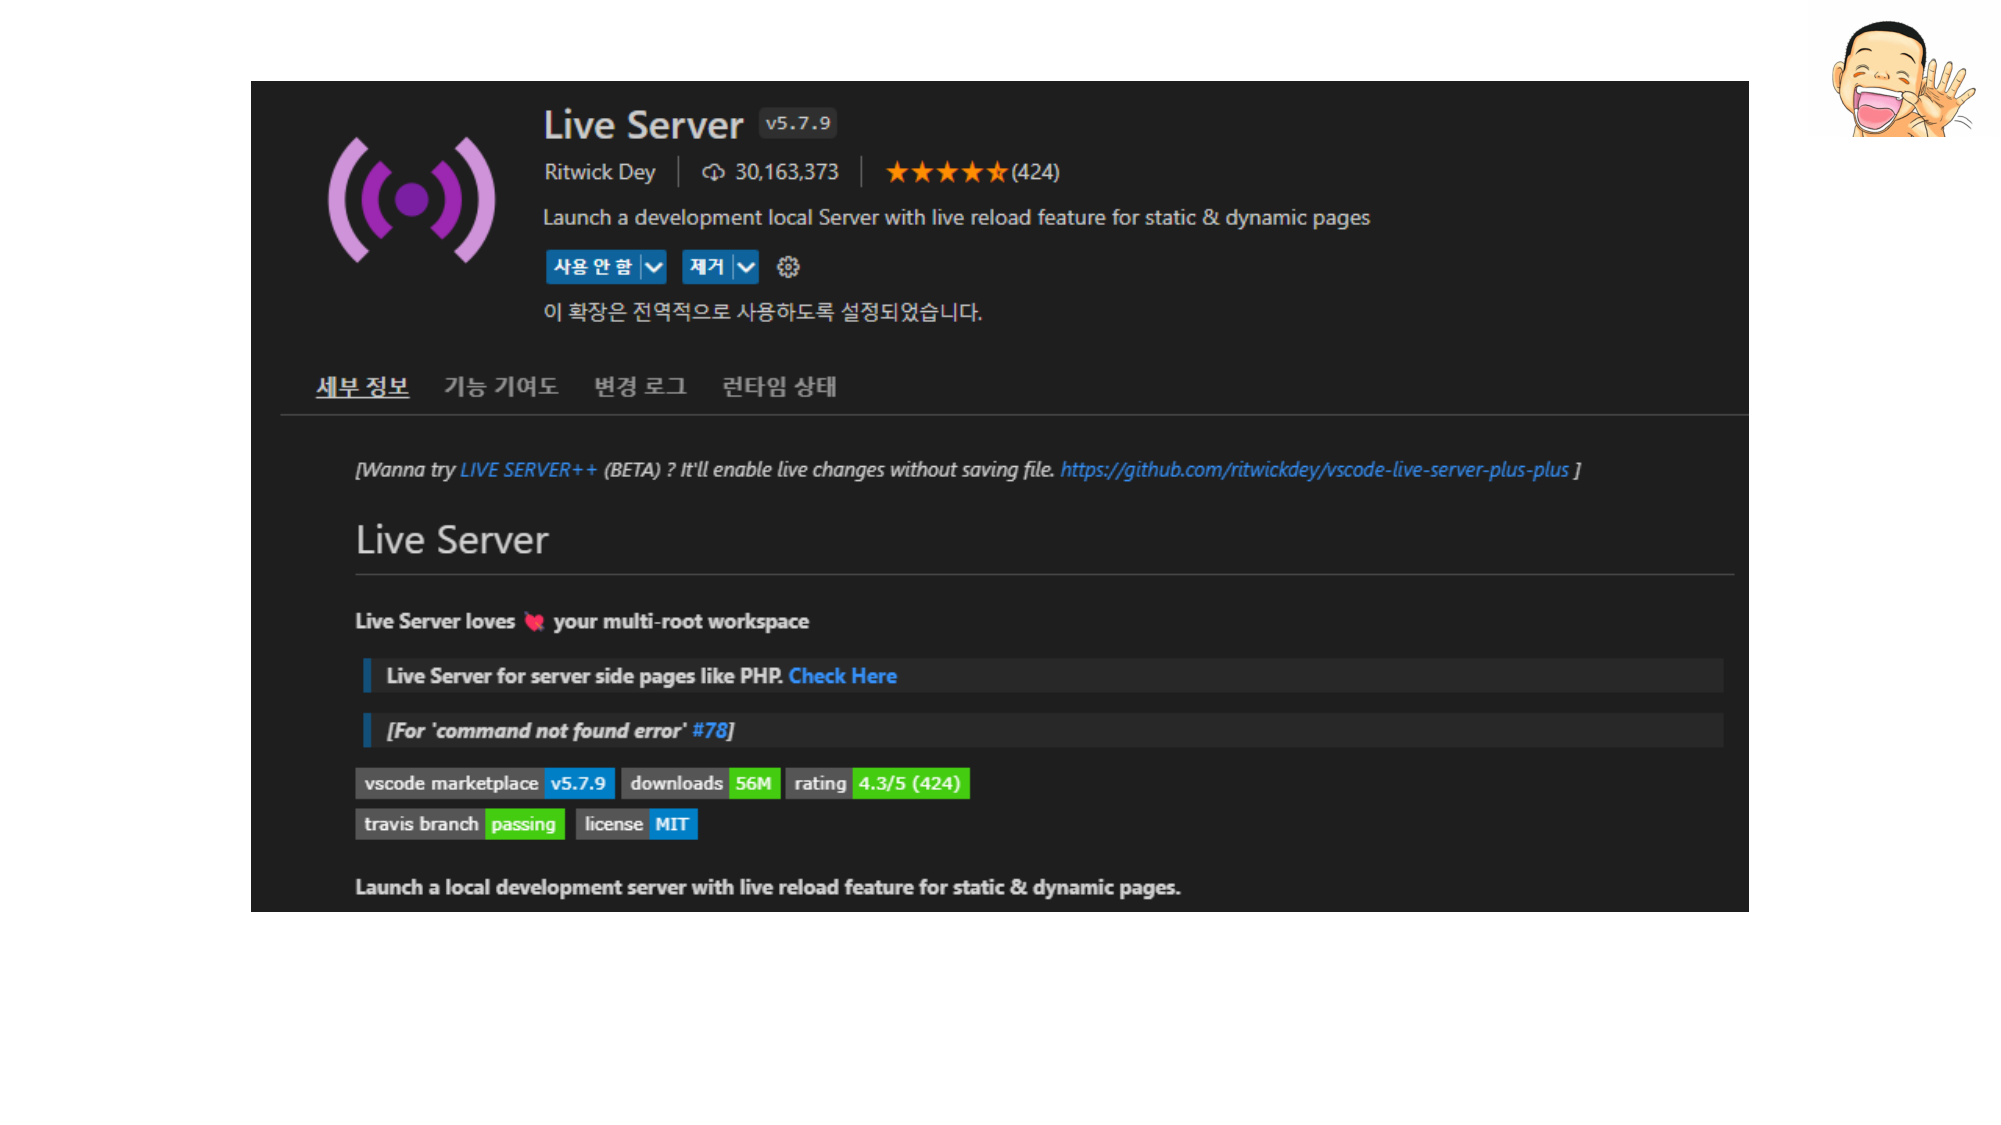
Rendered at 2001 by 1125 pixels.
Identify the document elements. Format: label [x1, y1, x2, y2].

picture [251, 81, 1749, 912]
picture [1808, 0, 2000, 137]
